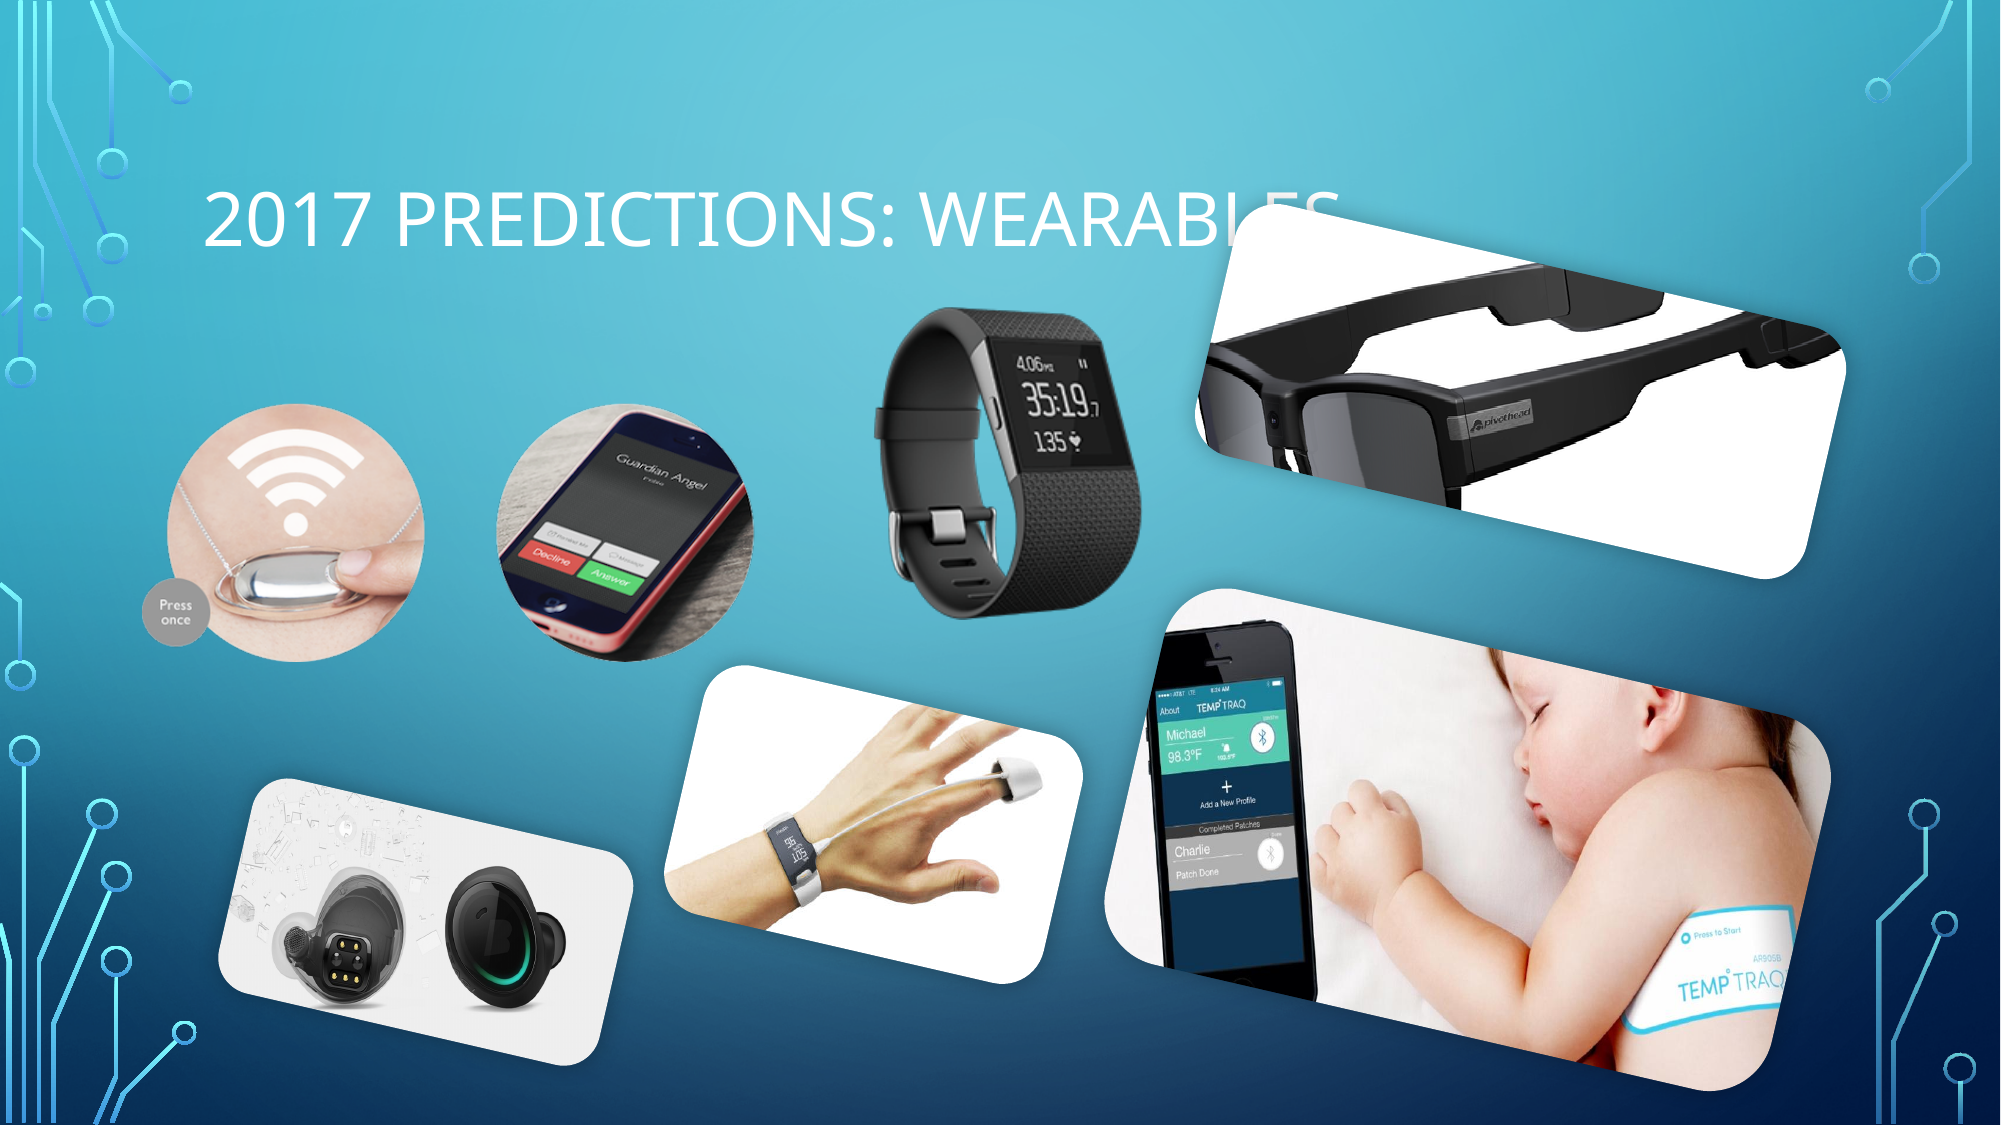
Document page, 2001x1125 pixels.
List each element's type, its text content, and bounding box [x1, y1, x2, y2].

picture [142, 402, 779, 662]
picture [218, 778, 634, 1066]
title 2017 Predictions: Wearables [187, 101, 1813, 344]
picture [664, 665, 1083, 984]
picture [873, 306, 1143, 620]
picture [1104, 588, 1831, 1092]
picture [1194, 204, 1847, 580]
